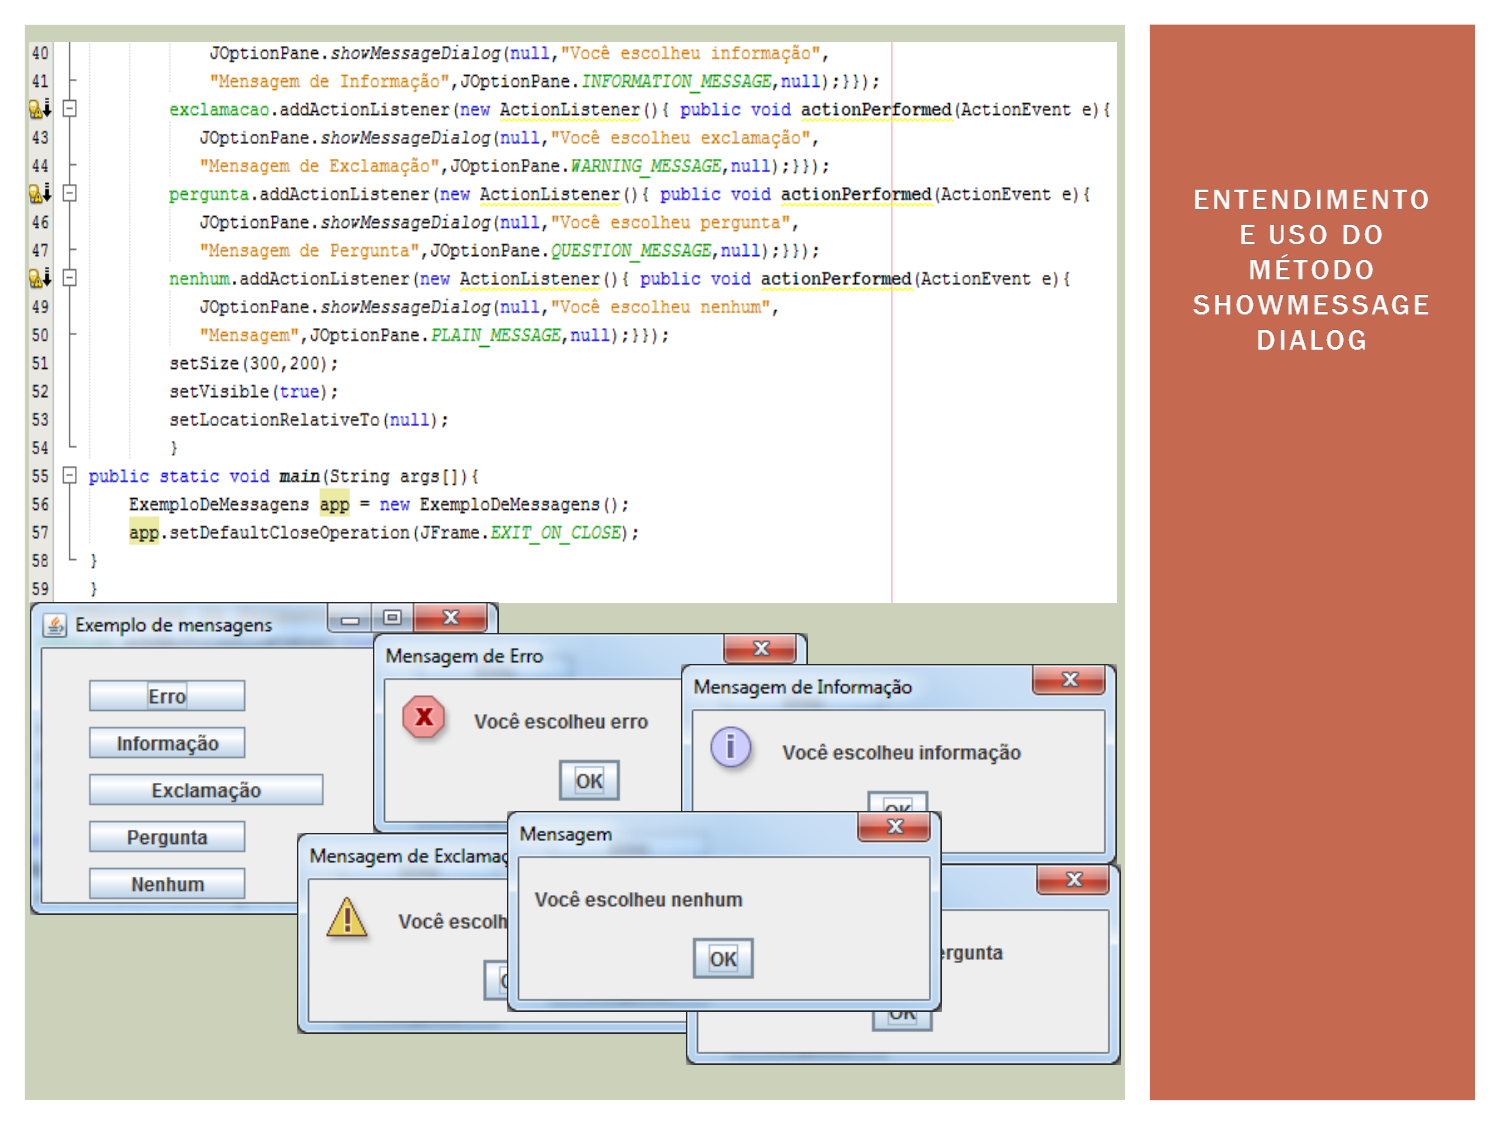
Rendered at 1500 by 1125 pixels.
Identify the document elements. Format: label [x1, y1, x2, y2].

picture [1174, 89, 1461, 375]
picture [29, 42, 1122, 1065]
